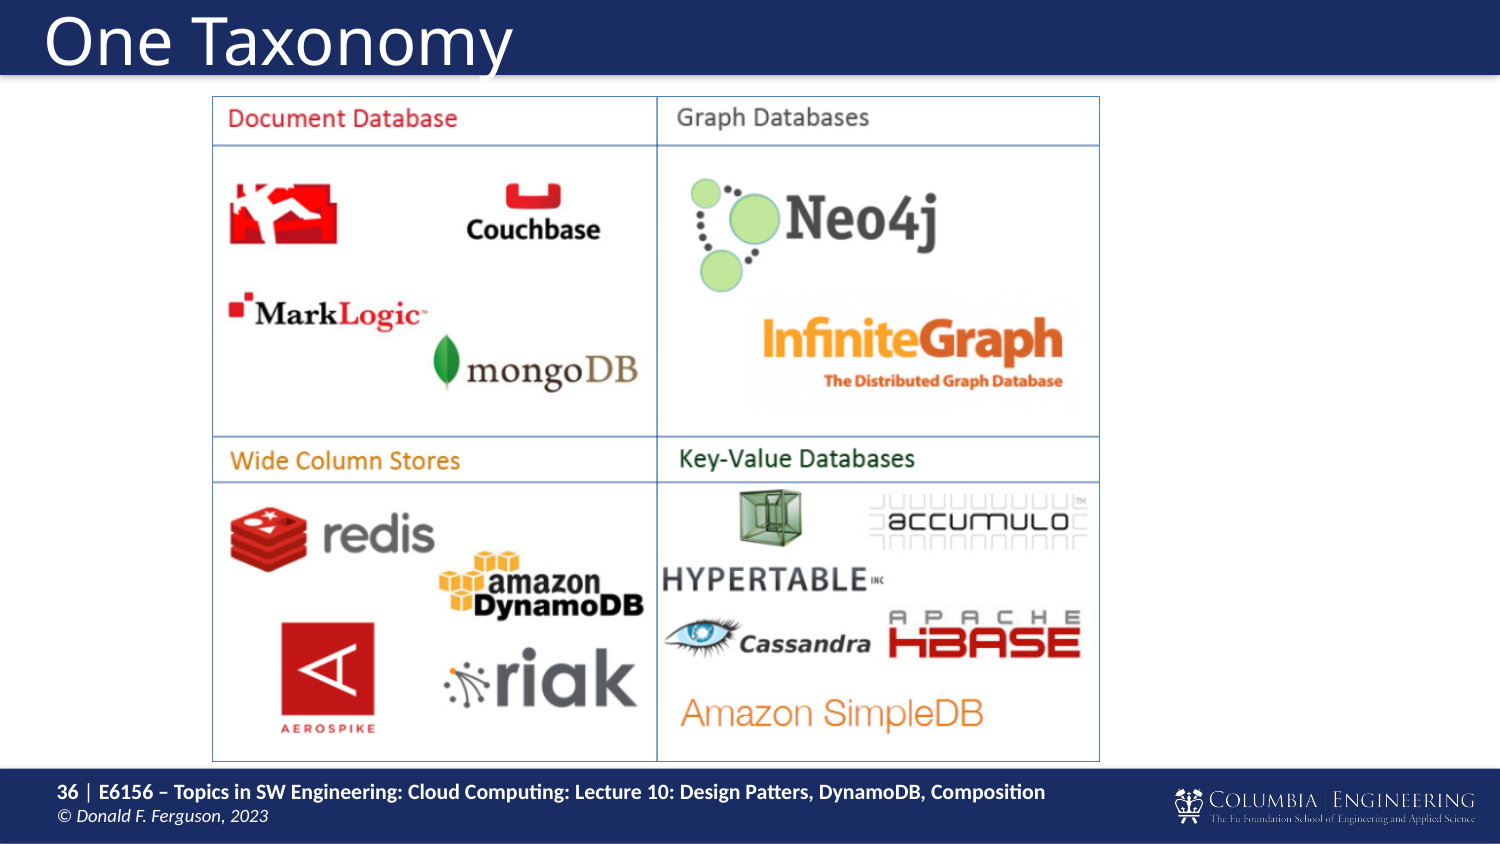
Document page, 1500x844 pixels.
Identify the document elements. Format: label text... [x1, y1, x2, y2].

title One Taxonomy [28, 0, 1450, 73]
picture [212, 96, 1101, 762]
